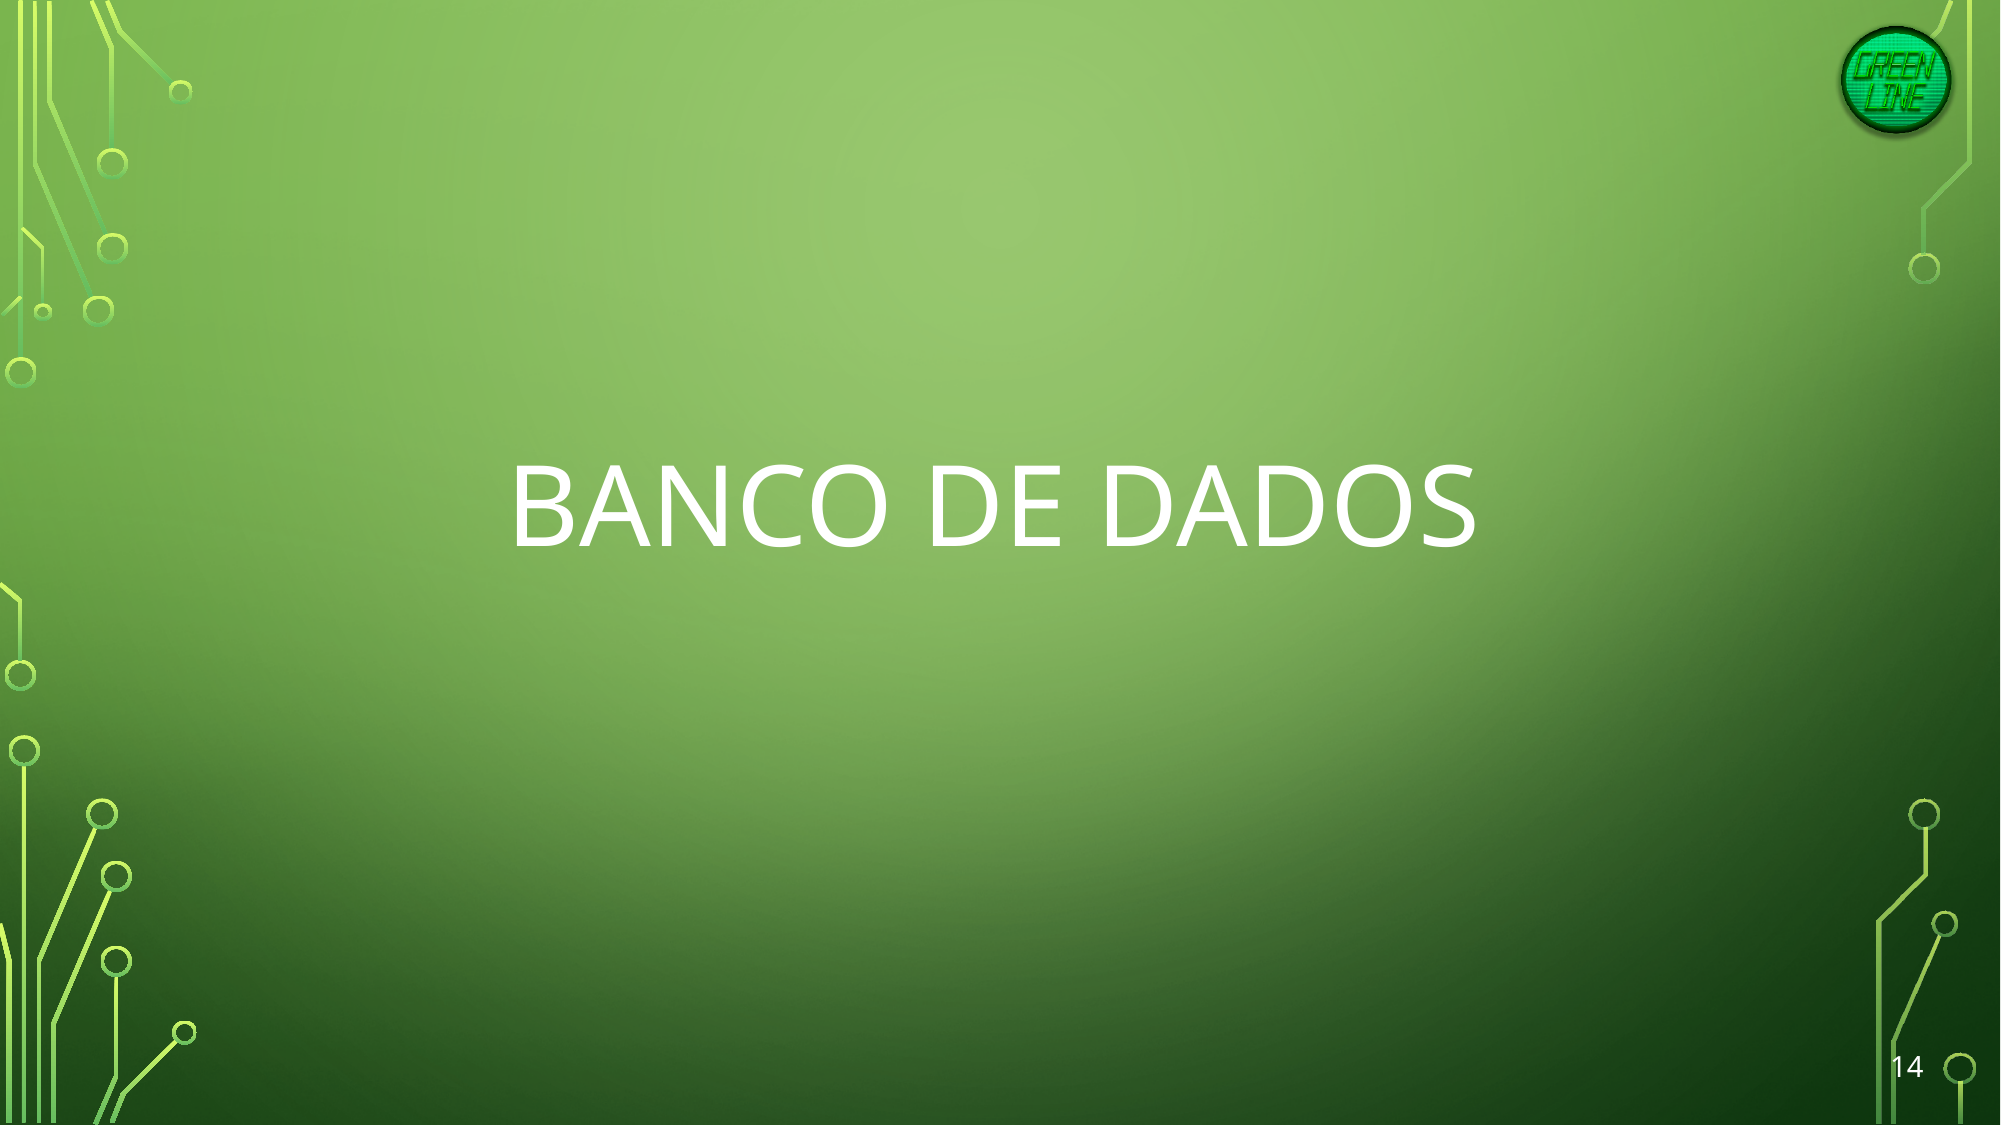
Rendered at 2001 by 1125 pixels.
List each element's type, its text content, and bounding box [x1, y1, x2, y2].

title Banco de dados [491, 388, 1543, 632]
slide_number 14 [1812, 1035, 1939, 1096]
picture [1811, 0, 1982, 170]
